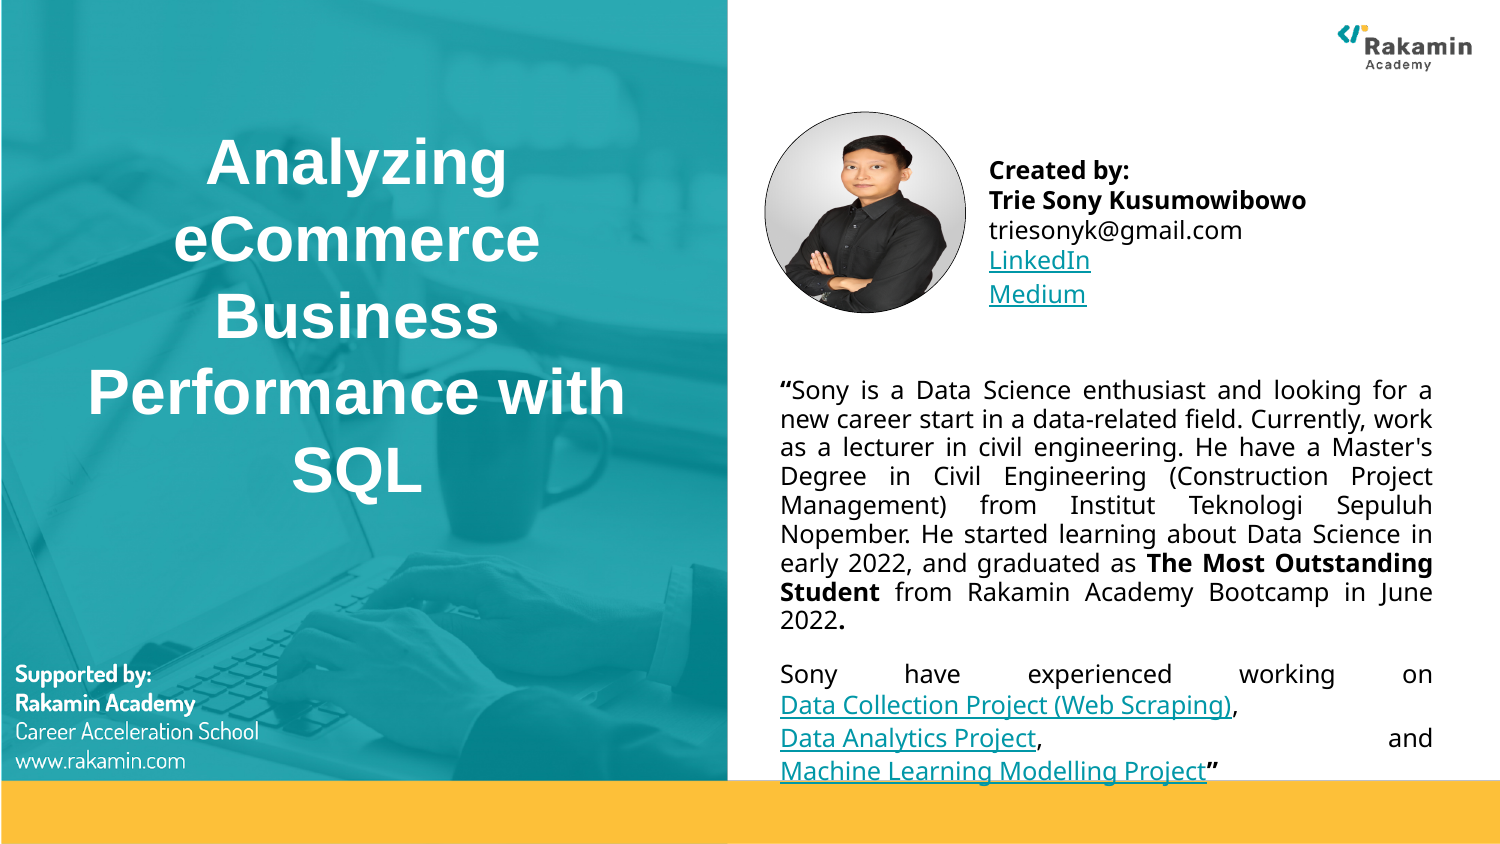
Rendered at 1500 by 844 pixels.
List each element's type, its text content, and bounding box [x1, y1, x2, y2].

subtitle “Sony is a Data Science enthusiast and looking for a new career start in a data-related field. Currently, work as a lecturer in civil engineering. He have a Master's Degree in Civil Engineering (Construction Project Management) from Institut Teknologi Sepuluh Nopember. He started learning about Data Science in early 2022, and graduated as The Most Outstanding Student from Rakamin Academy Bootcamp in June 2022. Sony have experienced working on Data Collection Project (Web Scraping), Data Analytics Project, and Machine Learning Modelling Project” [765, 361, 1449, 739]
title Analyzing eCommerce Business Performance with SQL [51, 190, 665, 520]
picture [0, 0, 1500, 844]
text_box Created by: Trie Sony Kusumowibowo triesonyk@gmail.com LinkedIn Medium [977, 149, 1372, 280]
